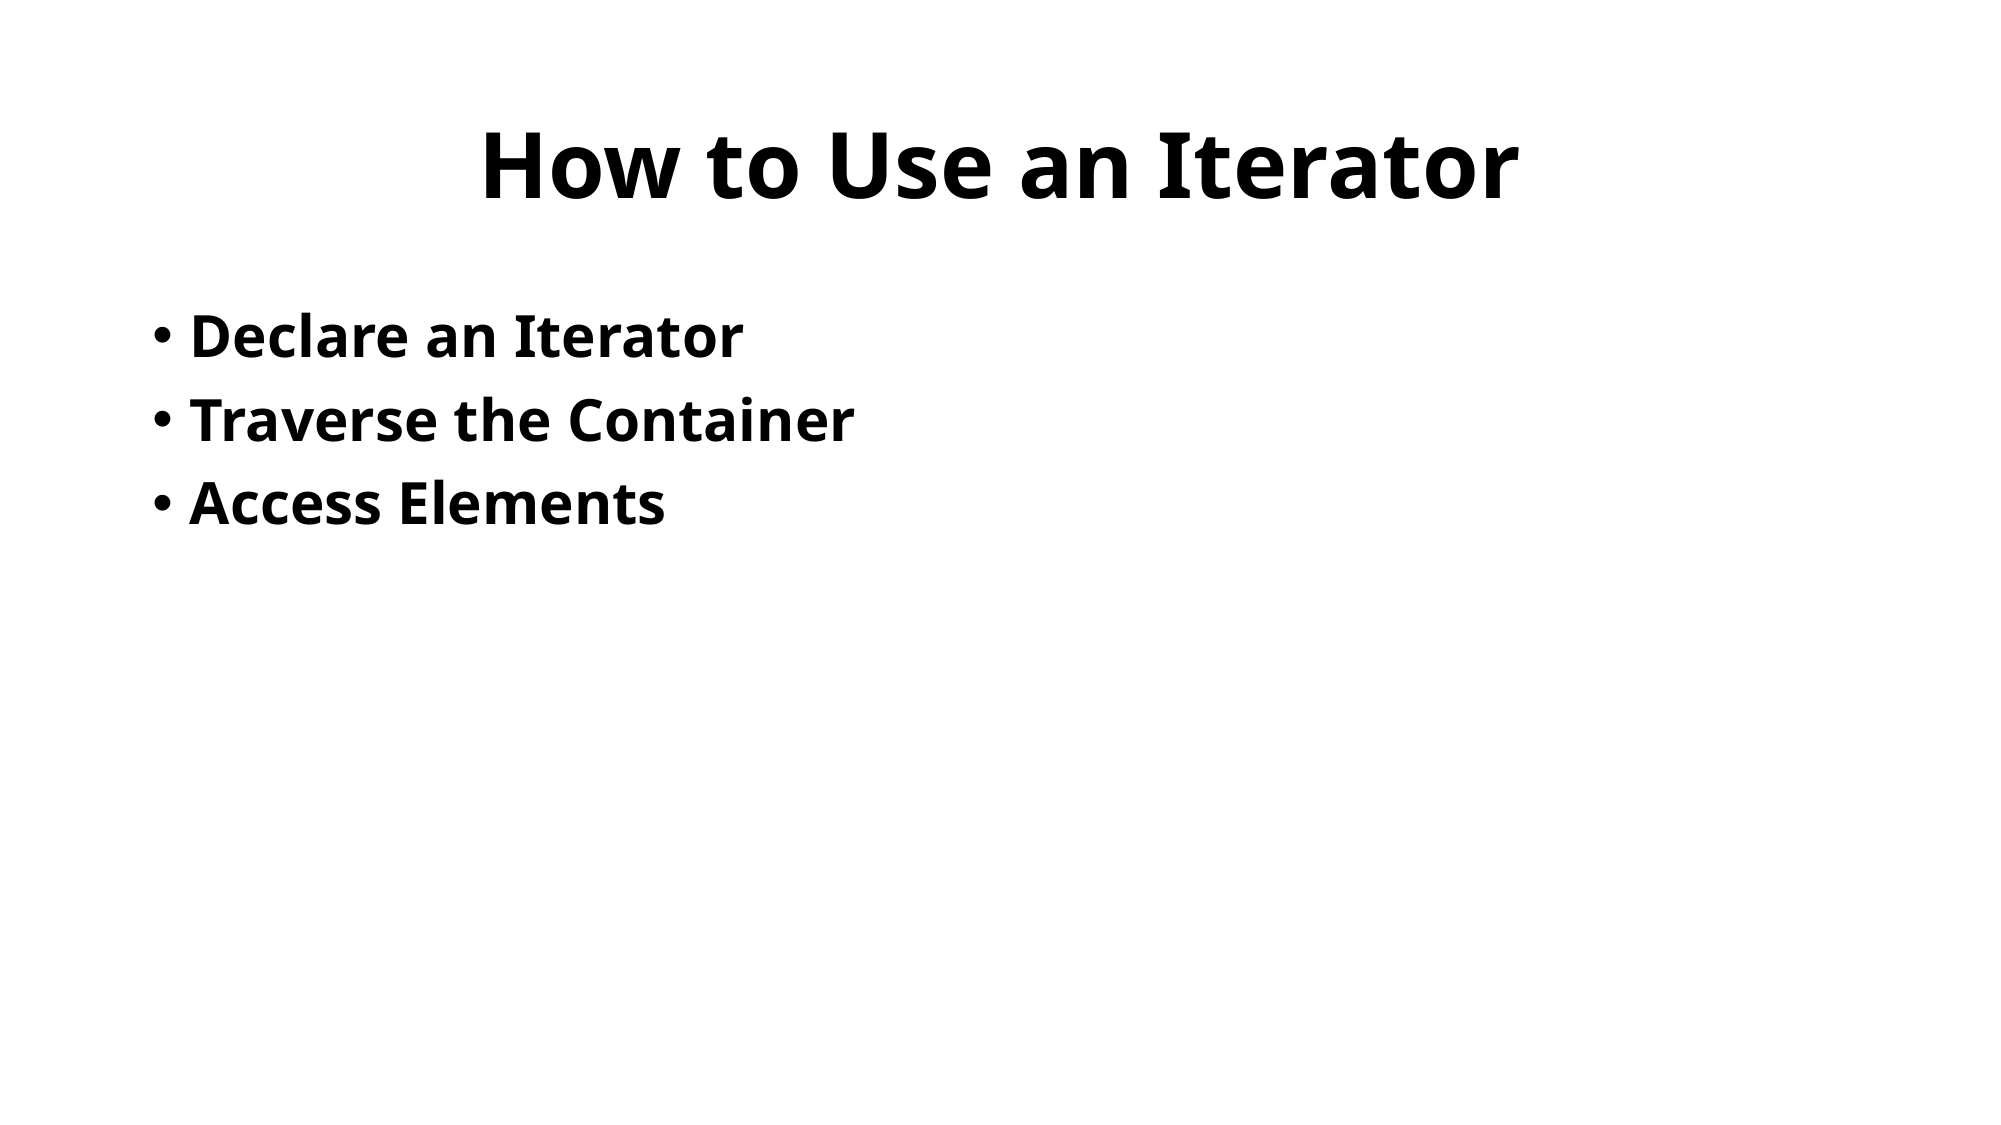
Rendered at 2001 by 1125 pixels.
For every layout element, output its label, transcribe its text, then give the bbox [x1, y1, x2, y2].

title How to Use an Iterator [137, 59, 1863, 278]
list Declare an Iterator Traverse the Container Access Elements [137, 299, 1863, 1014]
